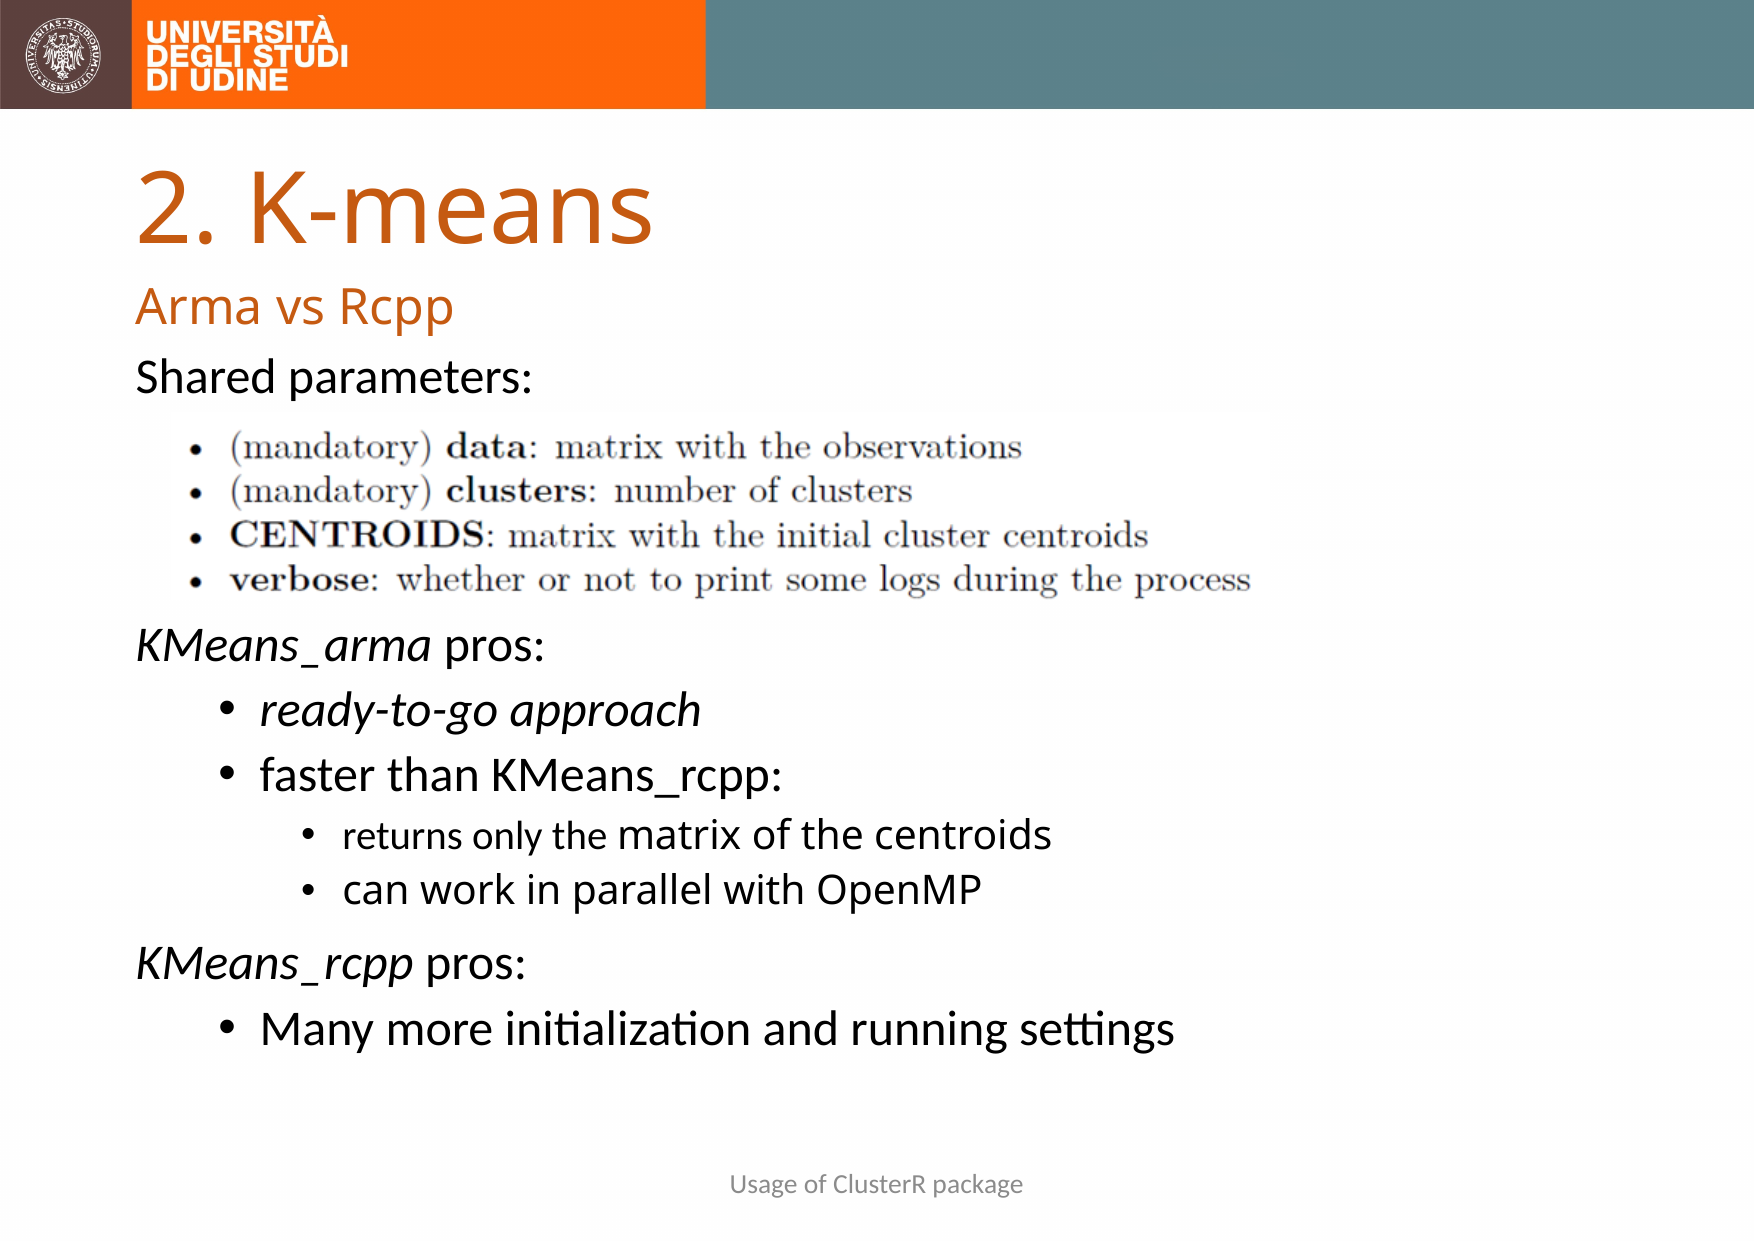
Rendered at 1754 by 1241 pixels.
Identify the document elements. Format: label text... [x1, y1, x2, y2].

picture [0, 0, 1754, 1241]
text_box Arma vs Rcpp [120, 273, 1634, 344]
text_box 2. K-means [120, 138, 1634, 273]
footer Usage of ClusterR package [580, 1149, 1173, 1216]
list Shared parameters: KMeans_arma pros: ready-to-go approach faster than KMeans_rcpp: returns only the matrix of the centroids can work in parallel with OpenMP KMeans_rcpp pros: Many more initialization and running settings [120, 344, 1634, 1130]
